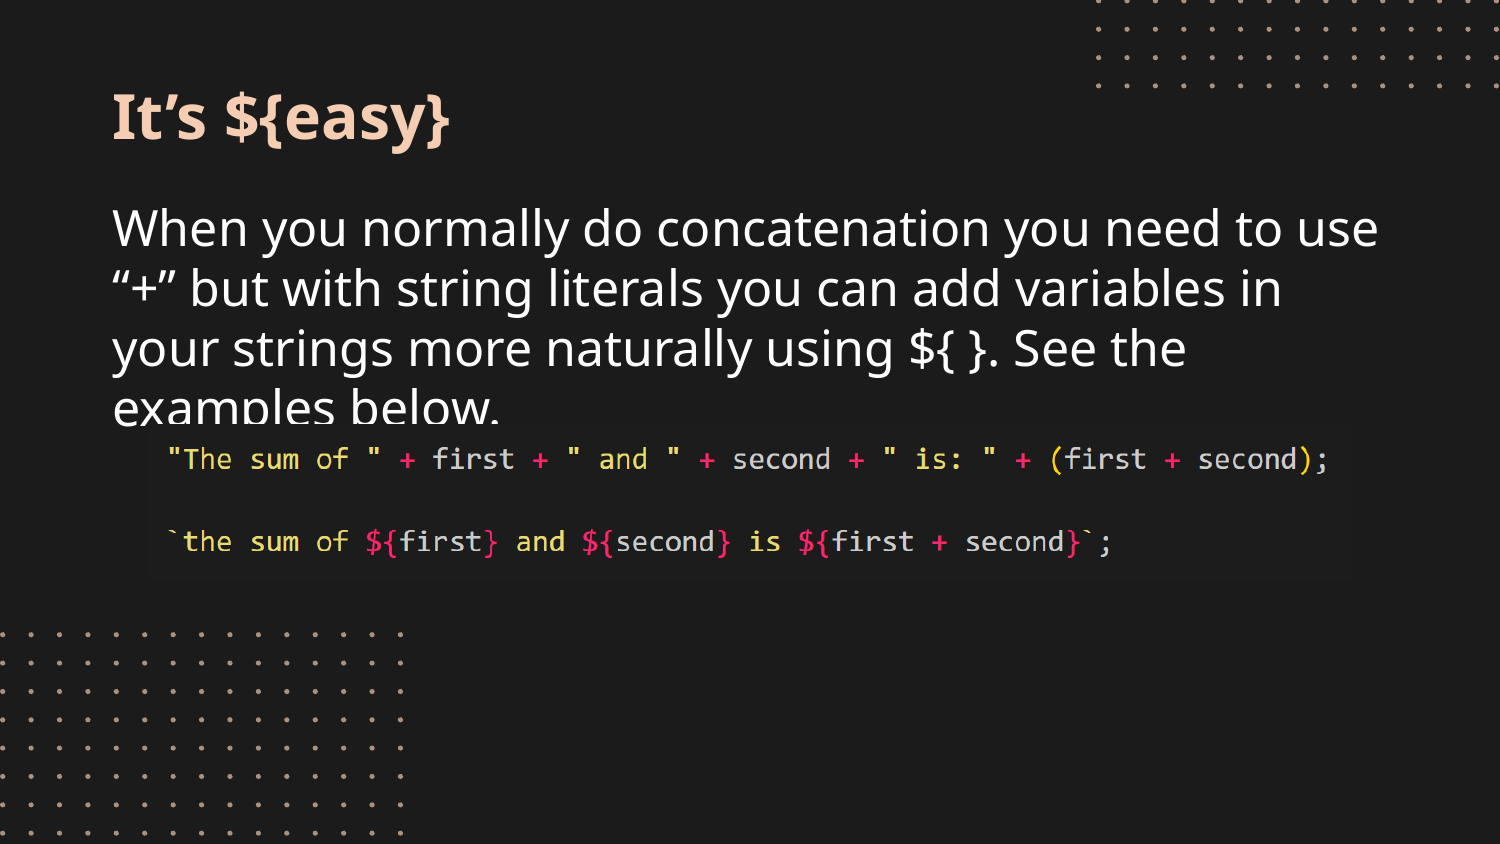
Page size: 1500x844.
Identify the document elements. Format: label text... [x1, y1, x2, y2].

title It’s ${easy} [97, 61, 885, 156]
picture [148, 424, 1352, 580]
subtitle When you normally do concatenation you need to use “+” but with string literals you can add variables in your strings more naturally using ${ }. See the examples below. [97, 181, 1414, 823]
